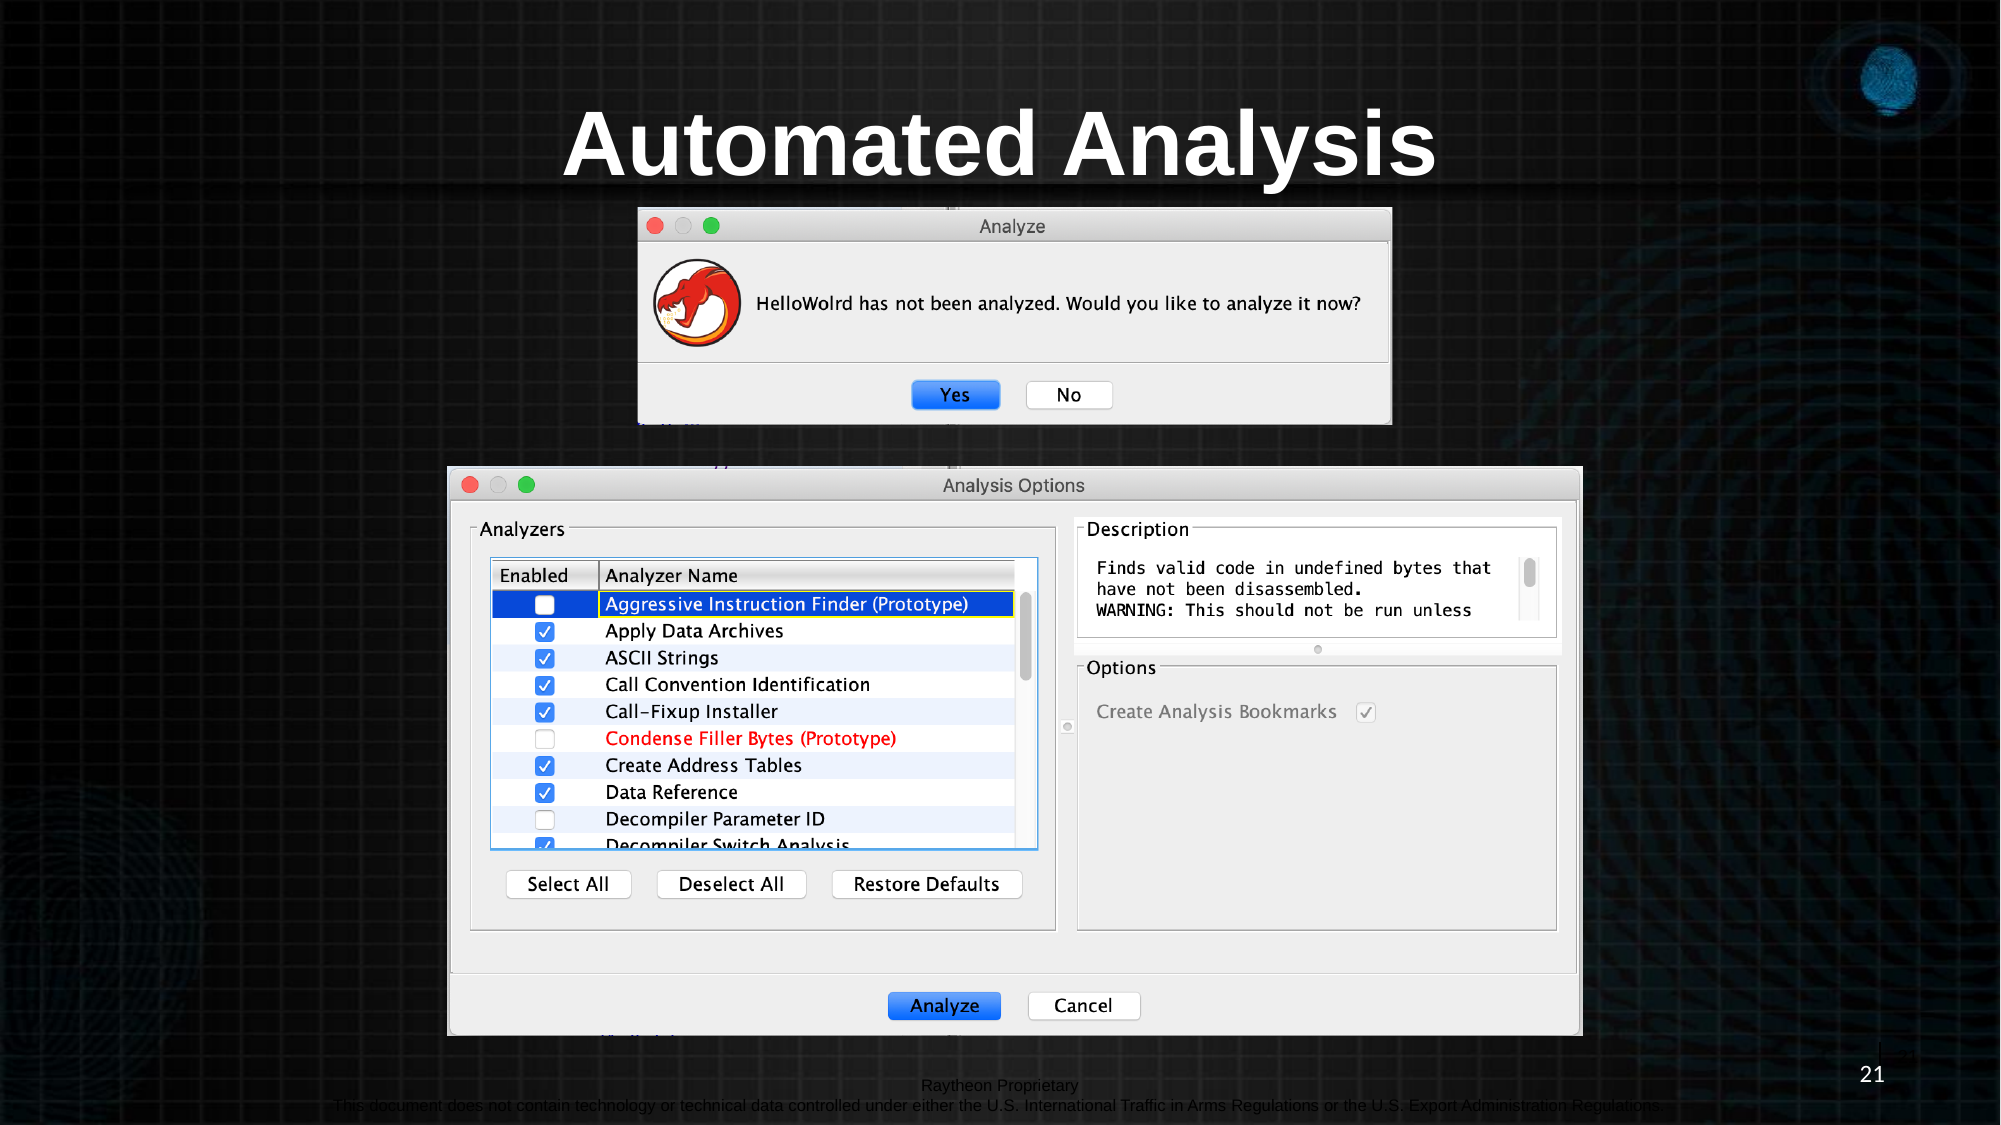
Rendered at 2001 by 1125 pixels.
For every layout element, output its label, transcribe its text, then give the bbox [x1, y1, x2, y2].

text_box Raytheon Proprietary This document does not contain technology or technical data controlled under either the U.S. International Traffic in Arms Regulations or the U.S. Export Administration Regulations. [315, 1067, 1685, 1123]
title Automated Analysis [99, 45, 1900, 233]
slide_number ‹#› [1433, 1042, 1900, 1103]
picture [0, 0, 2001, 1125]
